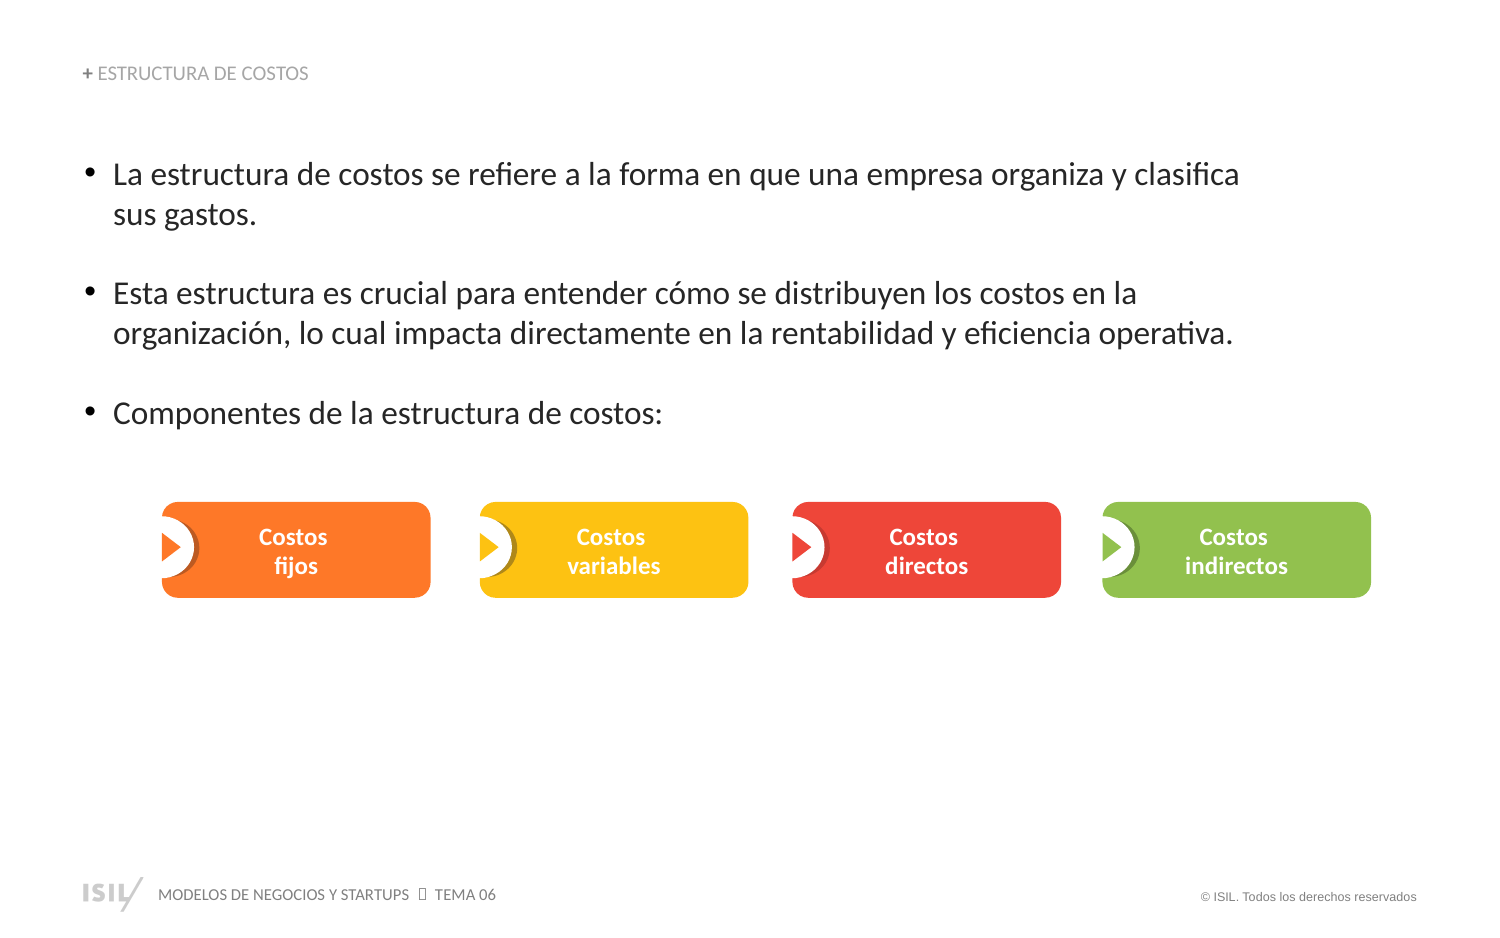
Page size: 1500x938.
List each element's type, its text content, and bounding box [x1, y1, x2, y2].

text_box La estructura de costos se refiere a la forma en que una empresa organiza y clasifica sus gastos. Esta estructura es crucial para entender cómo se distribuyen los costos en la organización, lo cual impacta directamente en la rentabilidad y eficiencia operativa. Componentes de la estructura de costos: [82, 151, 1260, 432]
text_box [128, 501, 1372, 599]
text_box + ESTRUCTURA DE COSTOS [82, 61, 721, 85]
